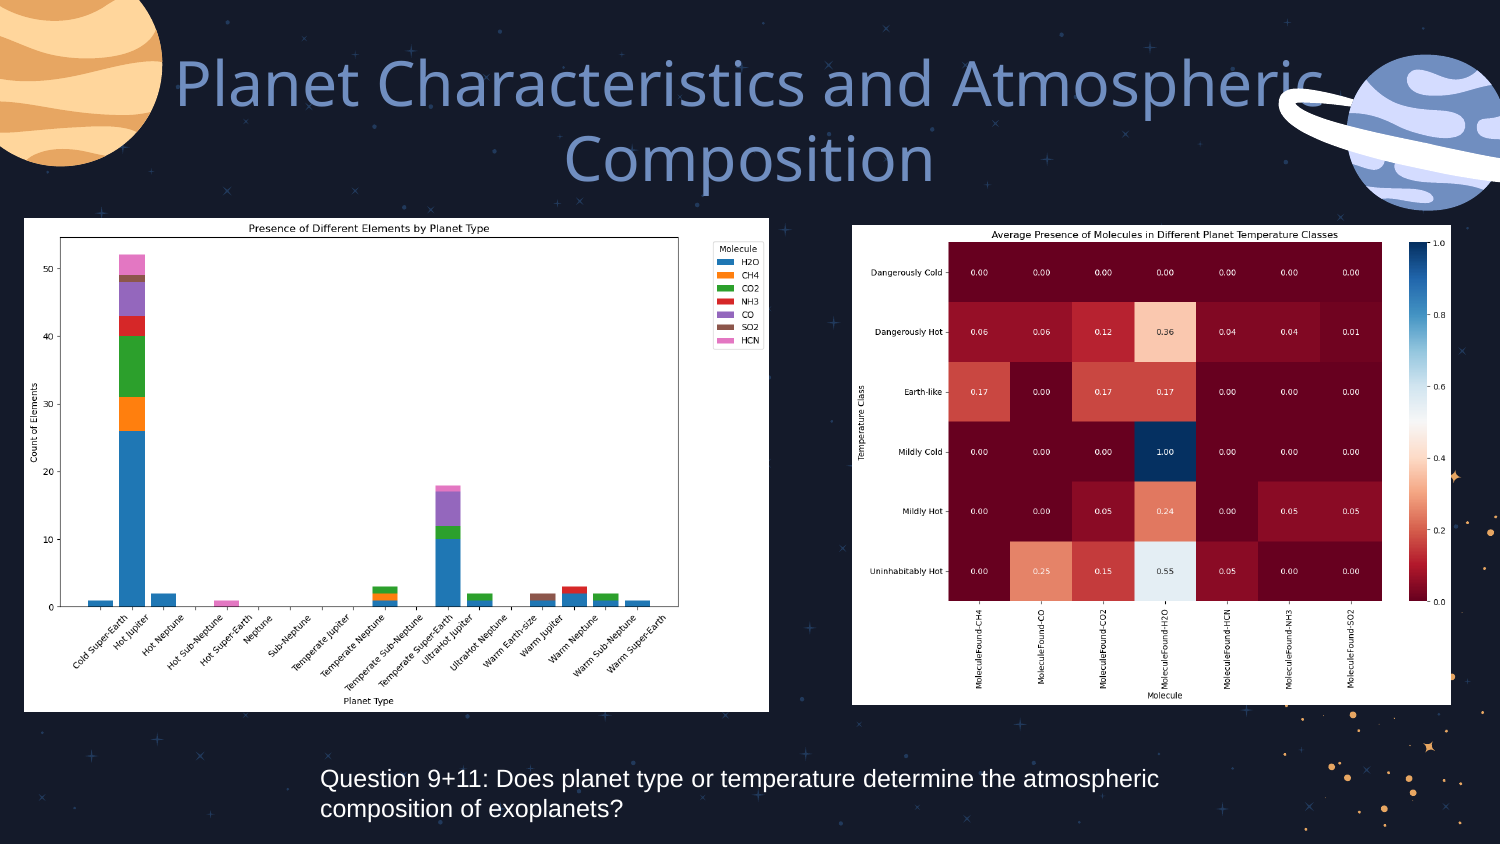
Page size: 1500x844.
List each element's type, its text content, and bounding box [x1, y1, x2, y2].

title Planet Characteristics and Atmospheric Composition [166, 72, 1272, 167]
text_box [1277, 54, 1500, 211]
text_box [0, 0, 163, 167]
picture [852, 225, 1451, 705]
text_box Question 9+11: Does planet type or temperature determine the atmospheric composition of exoplanets? [305, 755, 1254, 830]
picture [24, 218, 769, 712]
